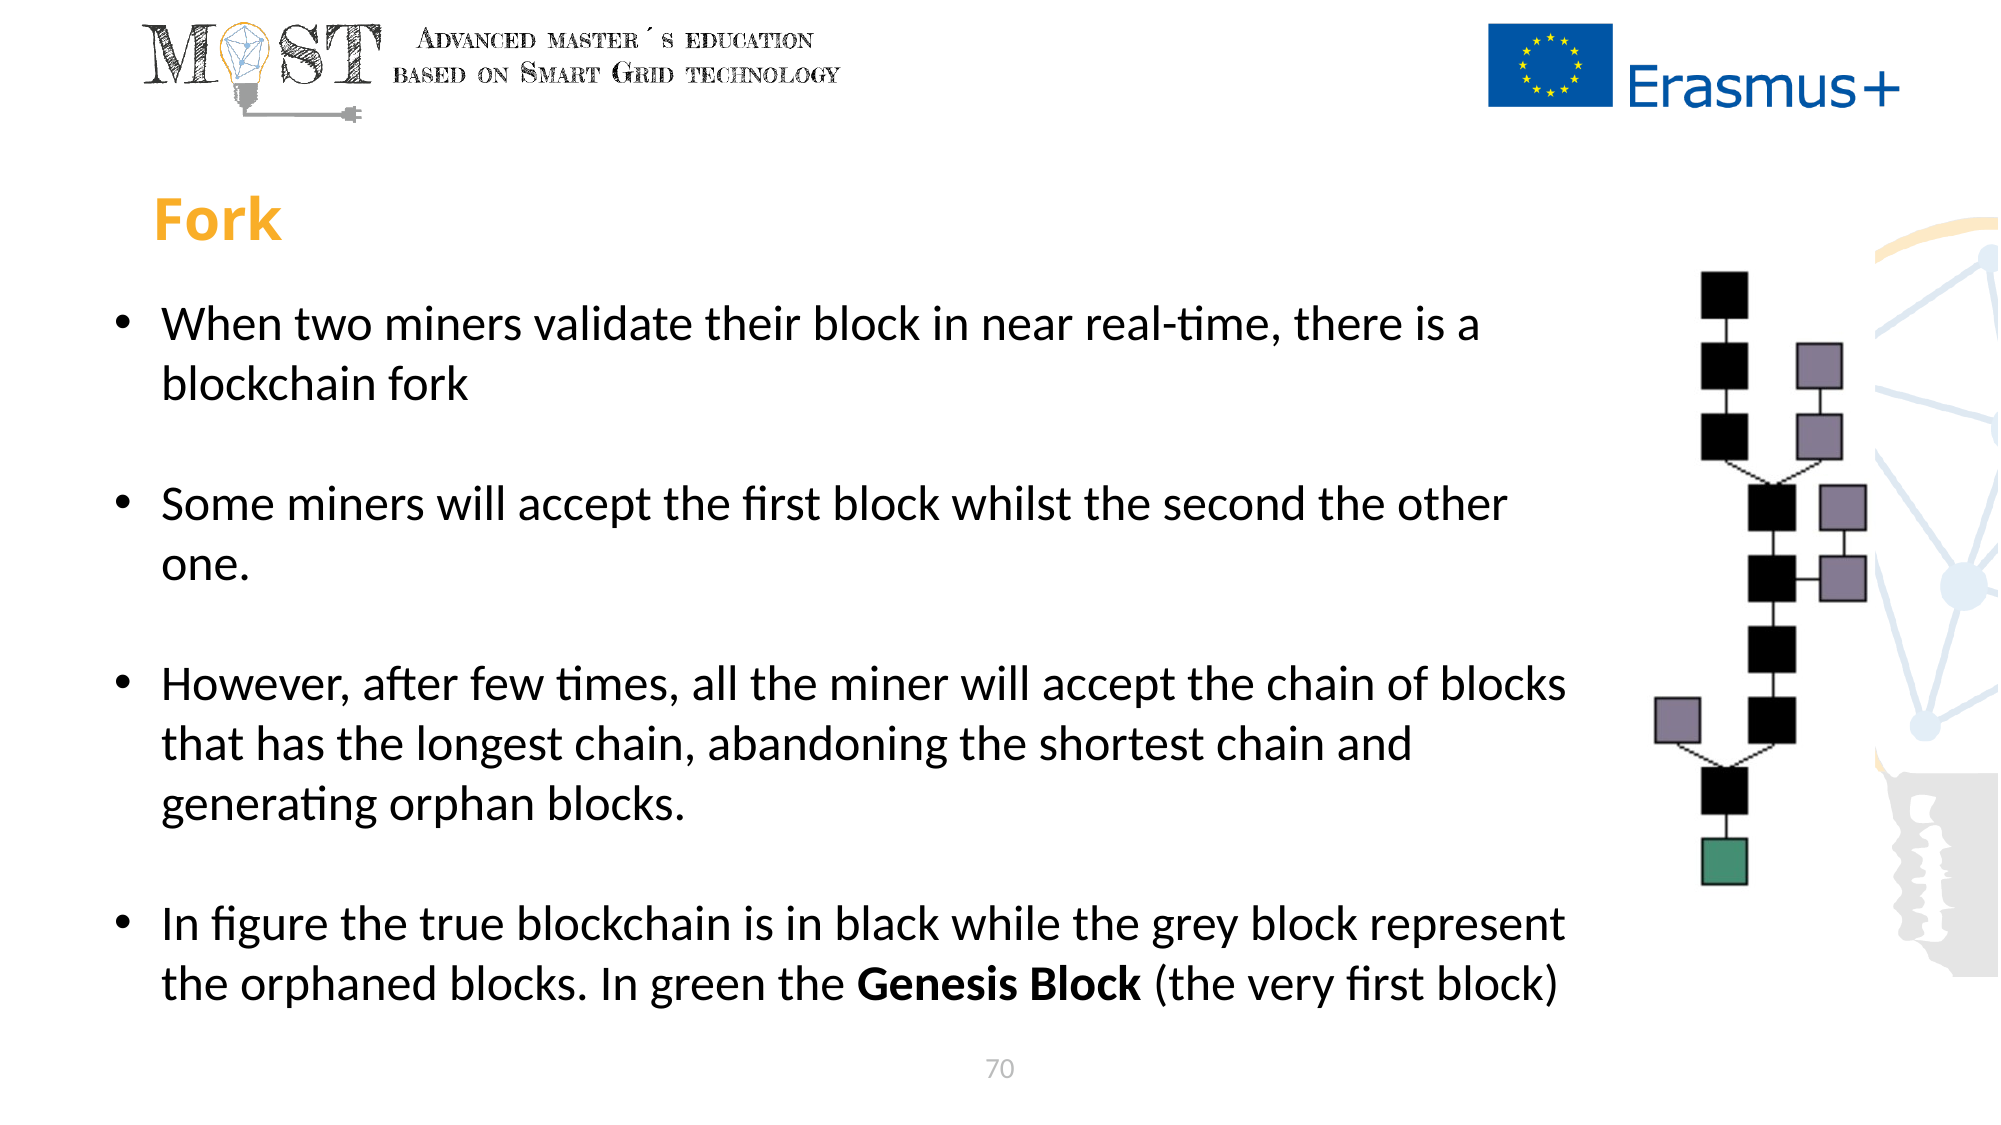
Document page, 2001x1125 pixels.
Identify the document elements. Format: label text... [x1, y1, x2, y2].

title Fork [137, 135, 1863, 308]
picture [1636, 244, 1876, 907]
picture [1464, 0, 1923, 131]
text_box When two miners validate their block in near real-time, there is a blockchain fork Some miners will accept the first block whilst the second the other one. However, after few times, all the miner will accept the chain of blocks that has the longest chain, abandoning the shortest chain and generating orphan blocks. In figure the true blockchain is in black while the grey block represent the orphaned blocks. In green the Genesis Block (the very first block) [99, 283, 1611, 1019]
slide_number 70 [935, 1037, 1065, 1098]
picture [135, 22, 841, 130]
